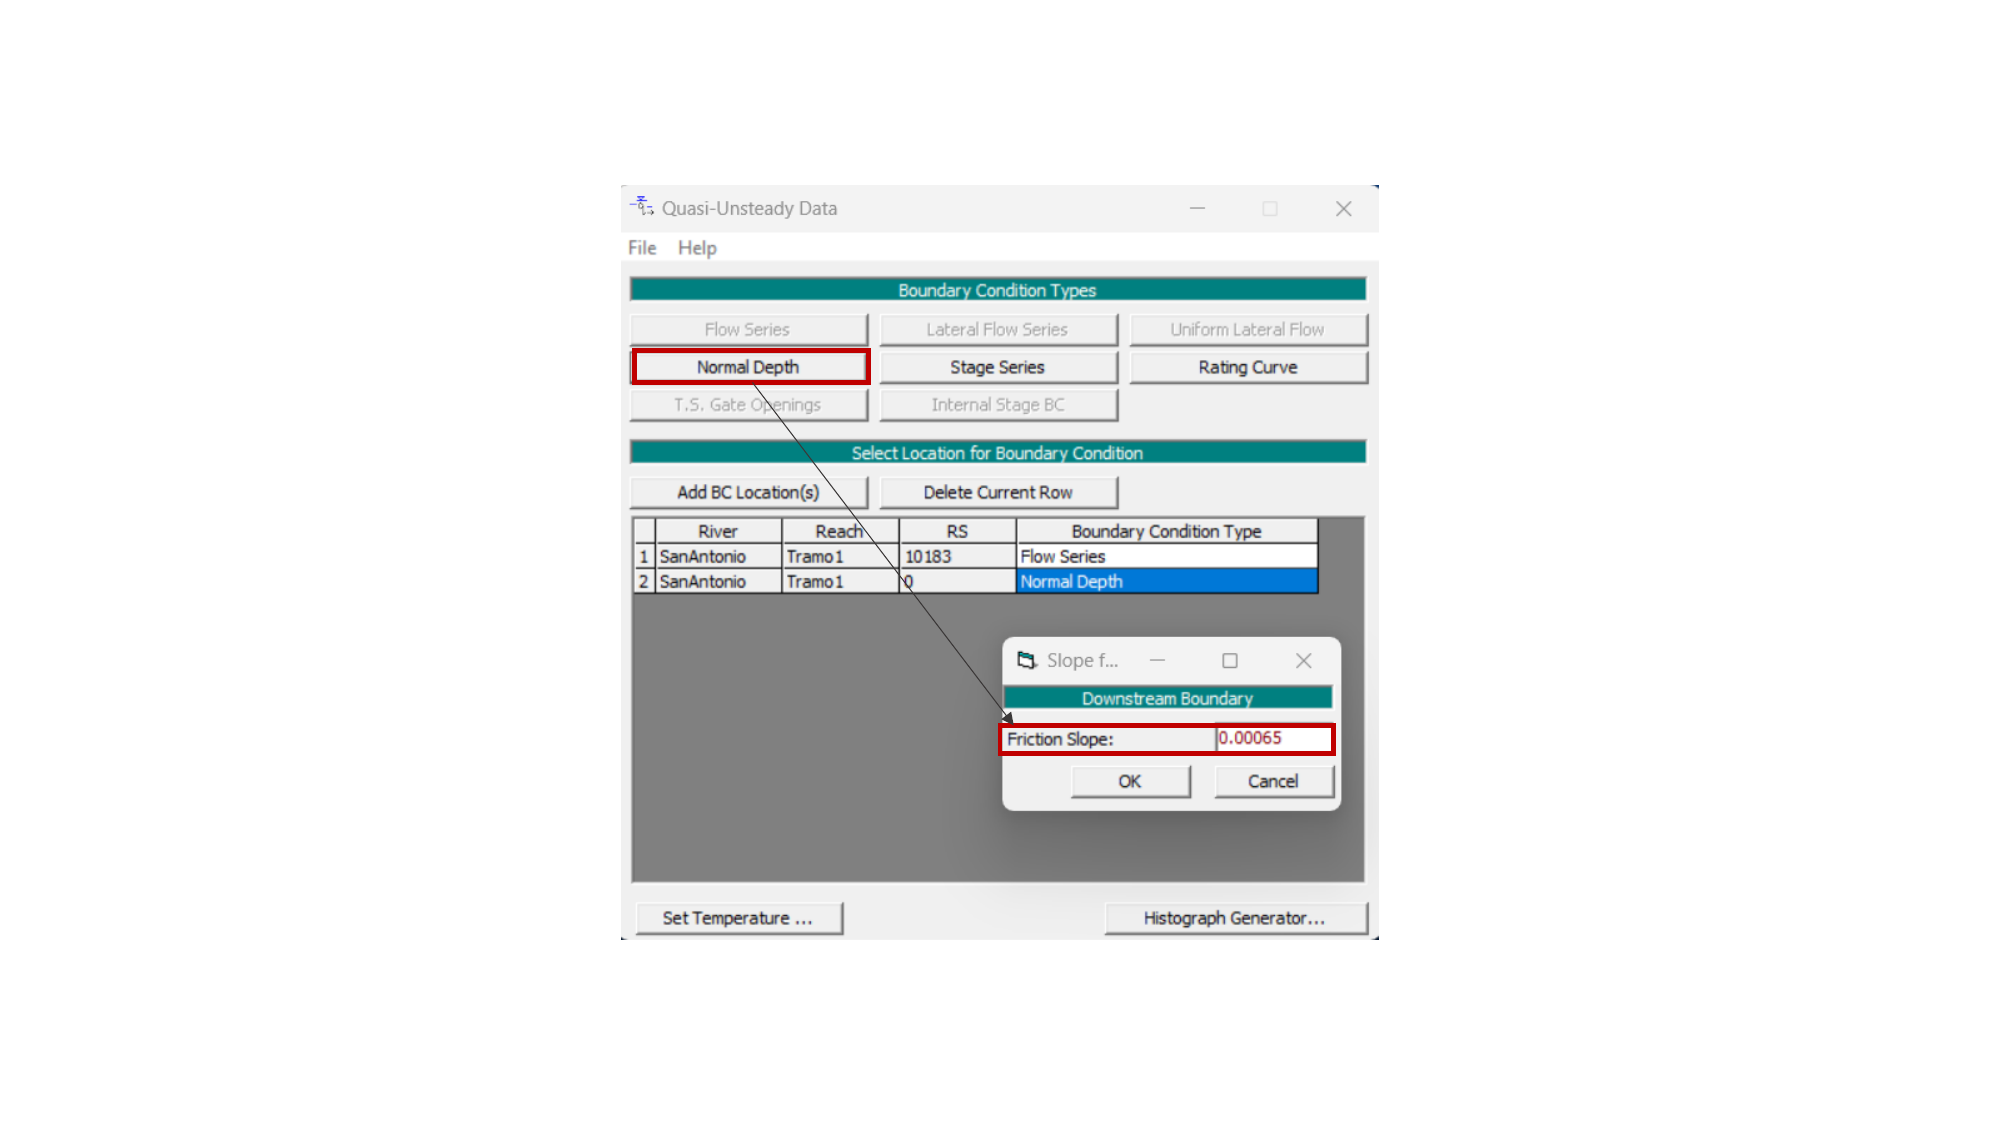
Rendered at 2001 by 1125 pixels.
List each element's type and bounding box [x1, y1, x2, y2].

text_box [621, 185, 1379, 940]
